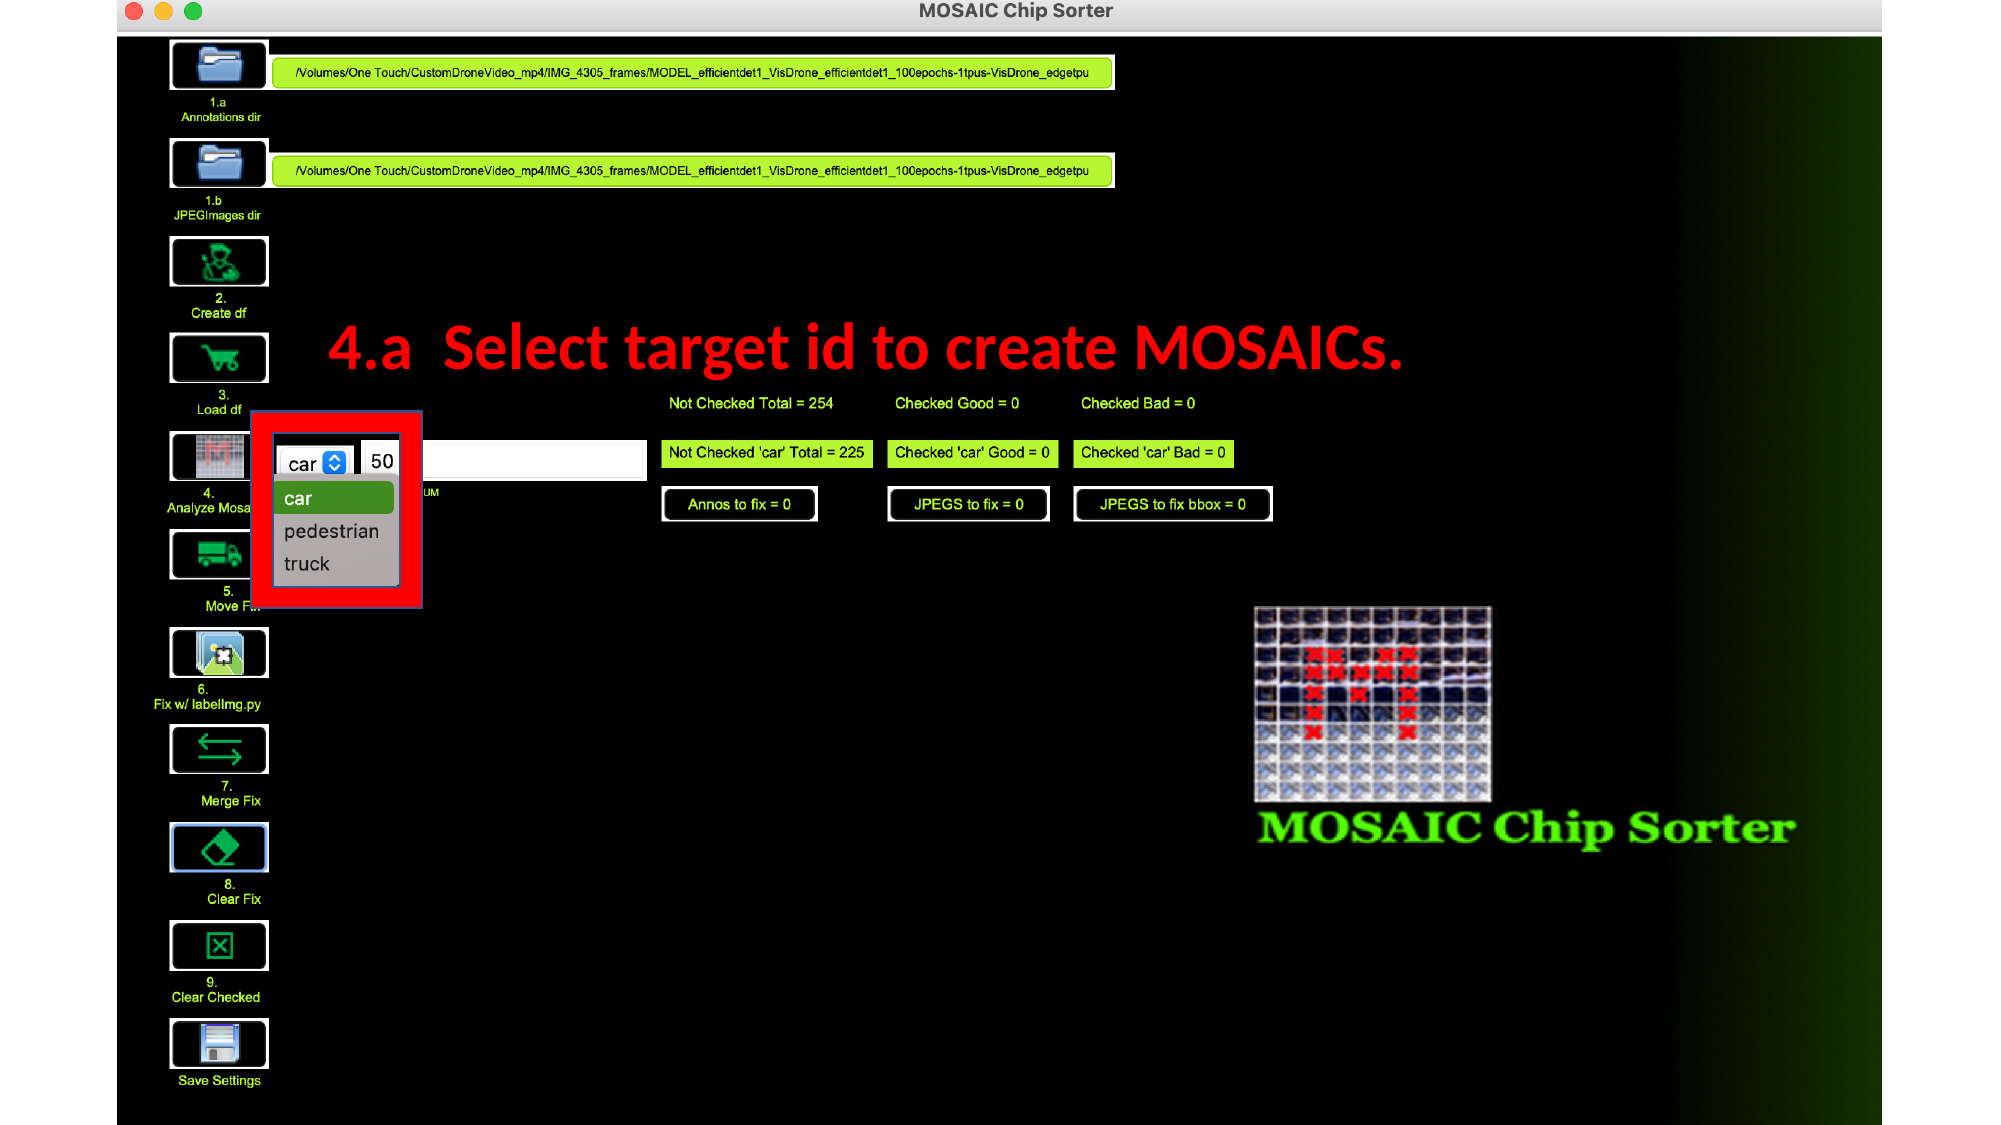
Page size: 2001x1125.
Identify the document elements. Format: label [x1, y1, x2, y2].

text_box [117, 0, 1883, 1125]
